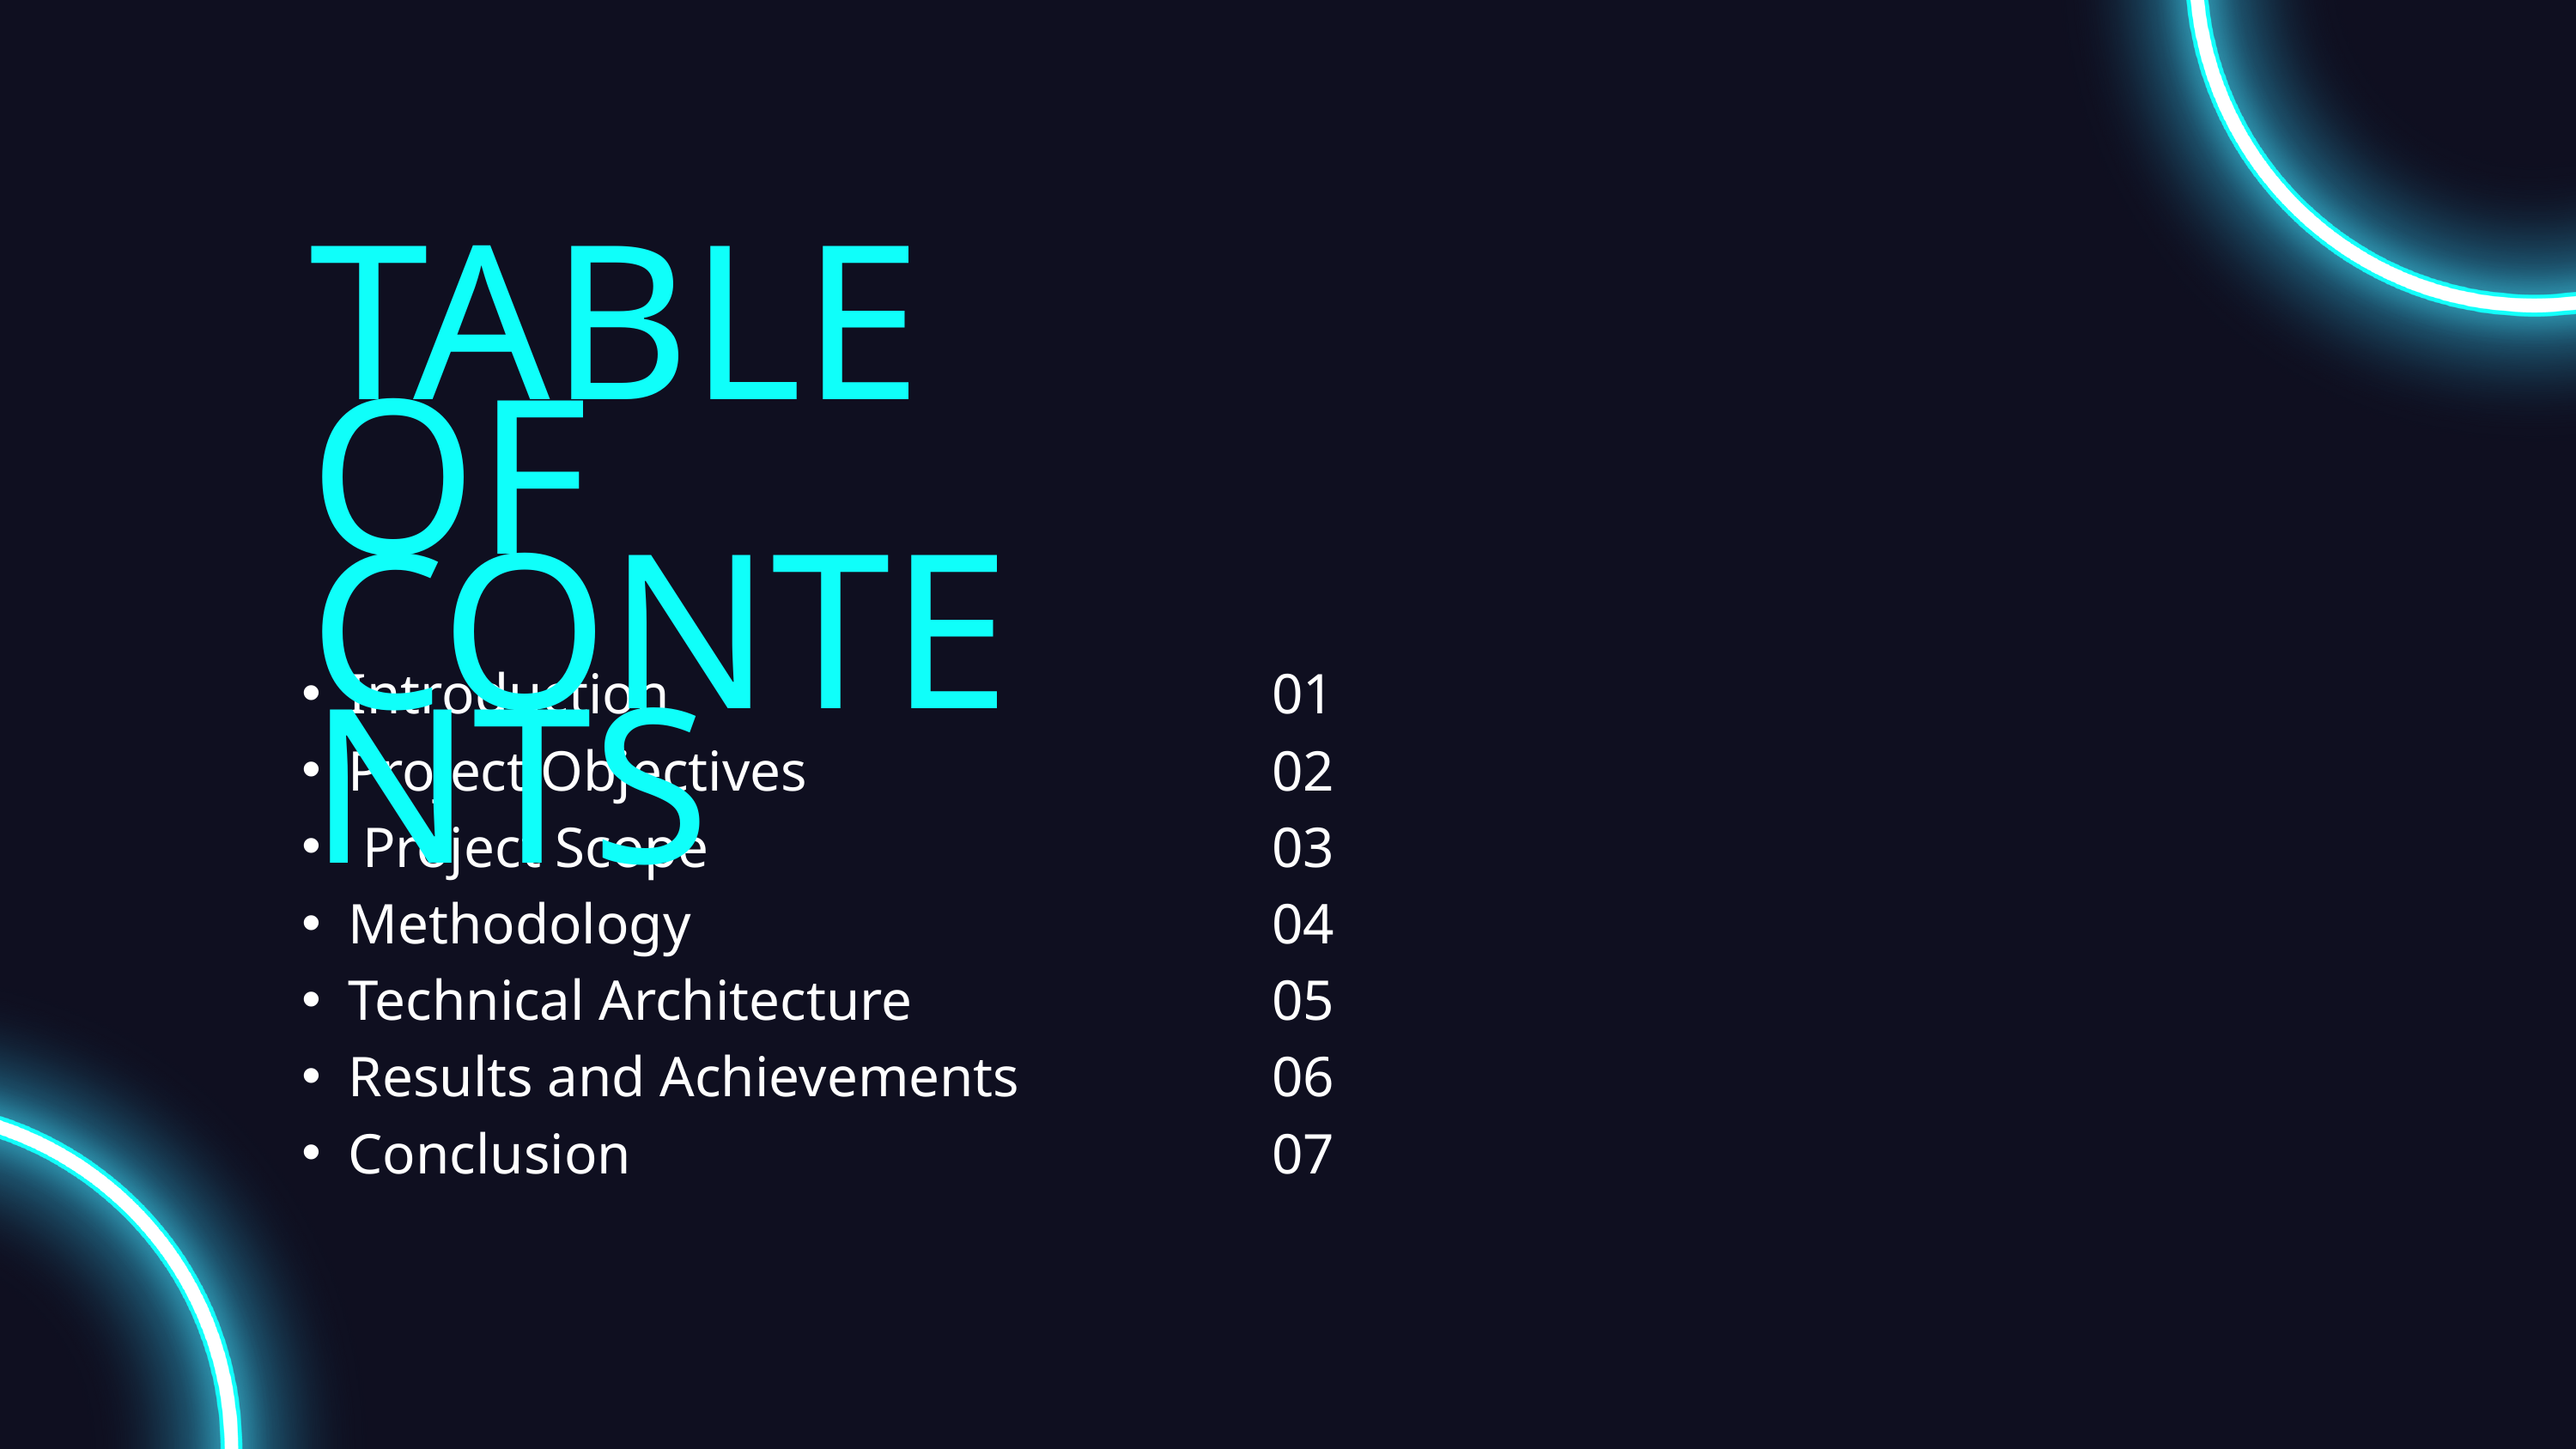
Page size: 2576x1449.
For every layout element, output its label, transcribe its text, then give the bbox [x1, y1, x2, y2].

text_box Introduction Project Objectives Project Scope Methodology Technical Architecture Results and Achievements Conclusion [255, 648, 1118, 1185]
text_box 01 02 03 04 05 06 07 [1184, 648, 1335, 1185]
text_box [2058, 0, 2576, 442]
text_box [0, 973, 368, 1449]
text_box TABLE OF CONTENTS [309, 288, 1064, 906]
